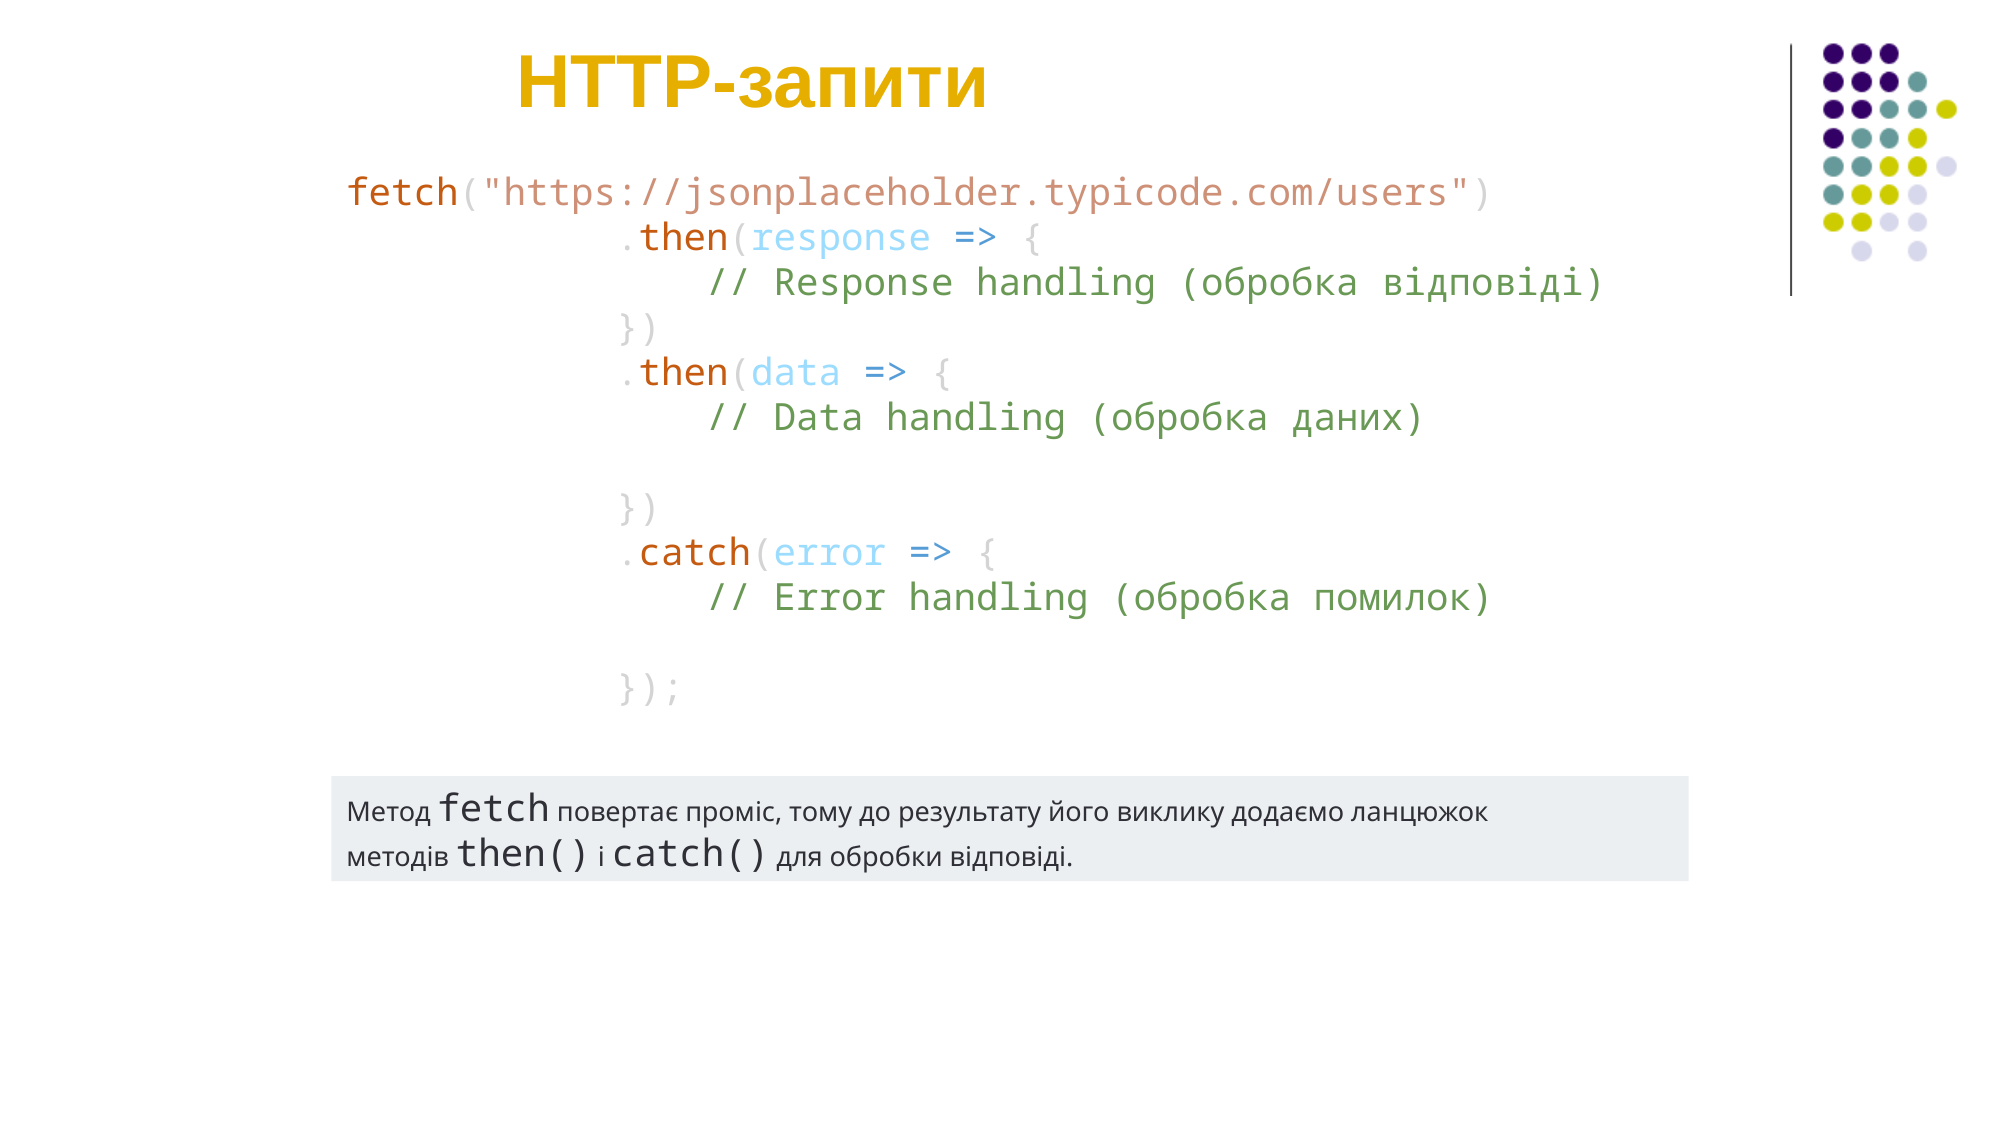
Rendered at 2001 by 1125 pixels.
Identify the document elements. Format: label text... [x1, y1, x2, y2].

text_box Метод fetch повертає проміс, тому до результату його виклику додаємо ланцюжок методів then() і catch() для обробки відповіді. [331, 776, 1689, 882]
text_box fetch("https://jsonplaceholder.typicode.com/users") .then(response => { // Response handling (обробка відповіді) }) .then(data => { // Data handling (обробка даних) }) .catch(error => { // Error handling (обробка помилок) }); [331, 160, 1639, 716]
text_box HTTP-запити [501, 25, 1709, 131]
picture [1767, 25, 1968, 296]
